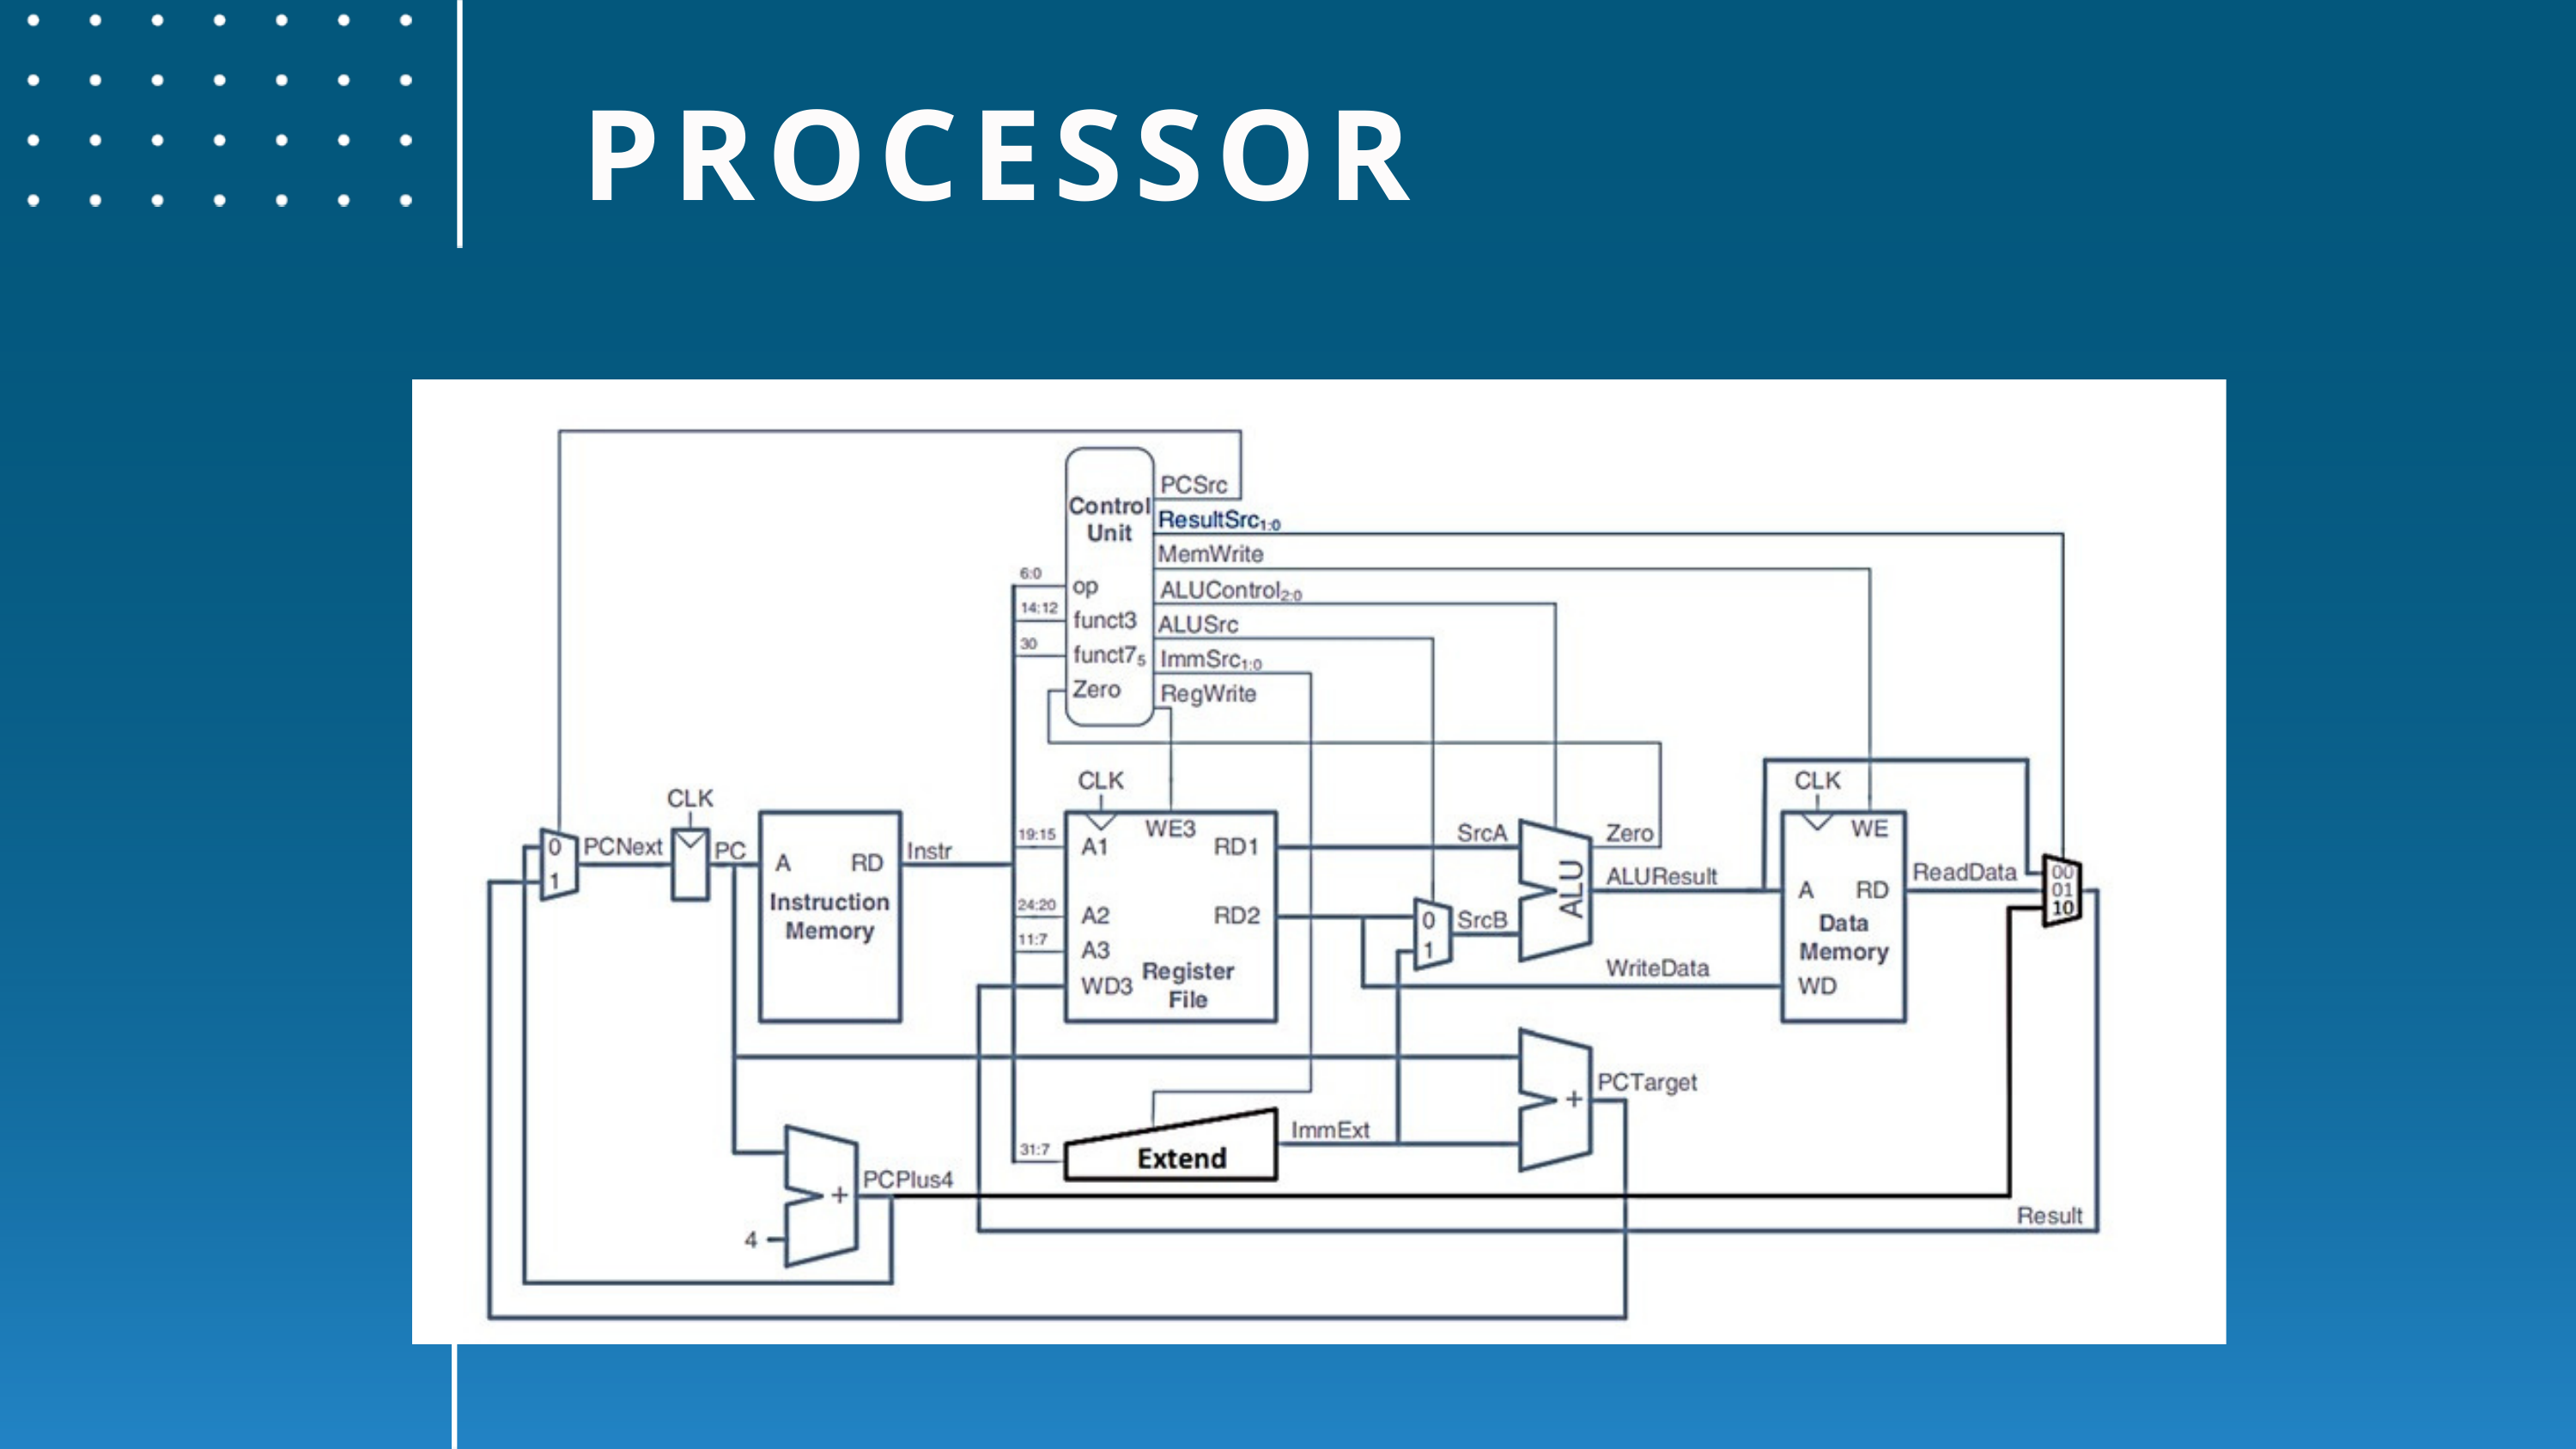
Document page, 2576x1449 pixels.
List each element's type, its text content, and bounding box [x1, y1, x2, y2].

text_box PROCESSOR [581, 49, 1517, 226]
text_box [457, 0, 463, 248]
text_box [0, 0, 2576, 1449]
text_box [412, 379, 2227, 1344]
text_box [452, 1344, 458, 1449]
text_box [0, 0, 412, 207]
